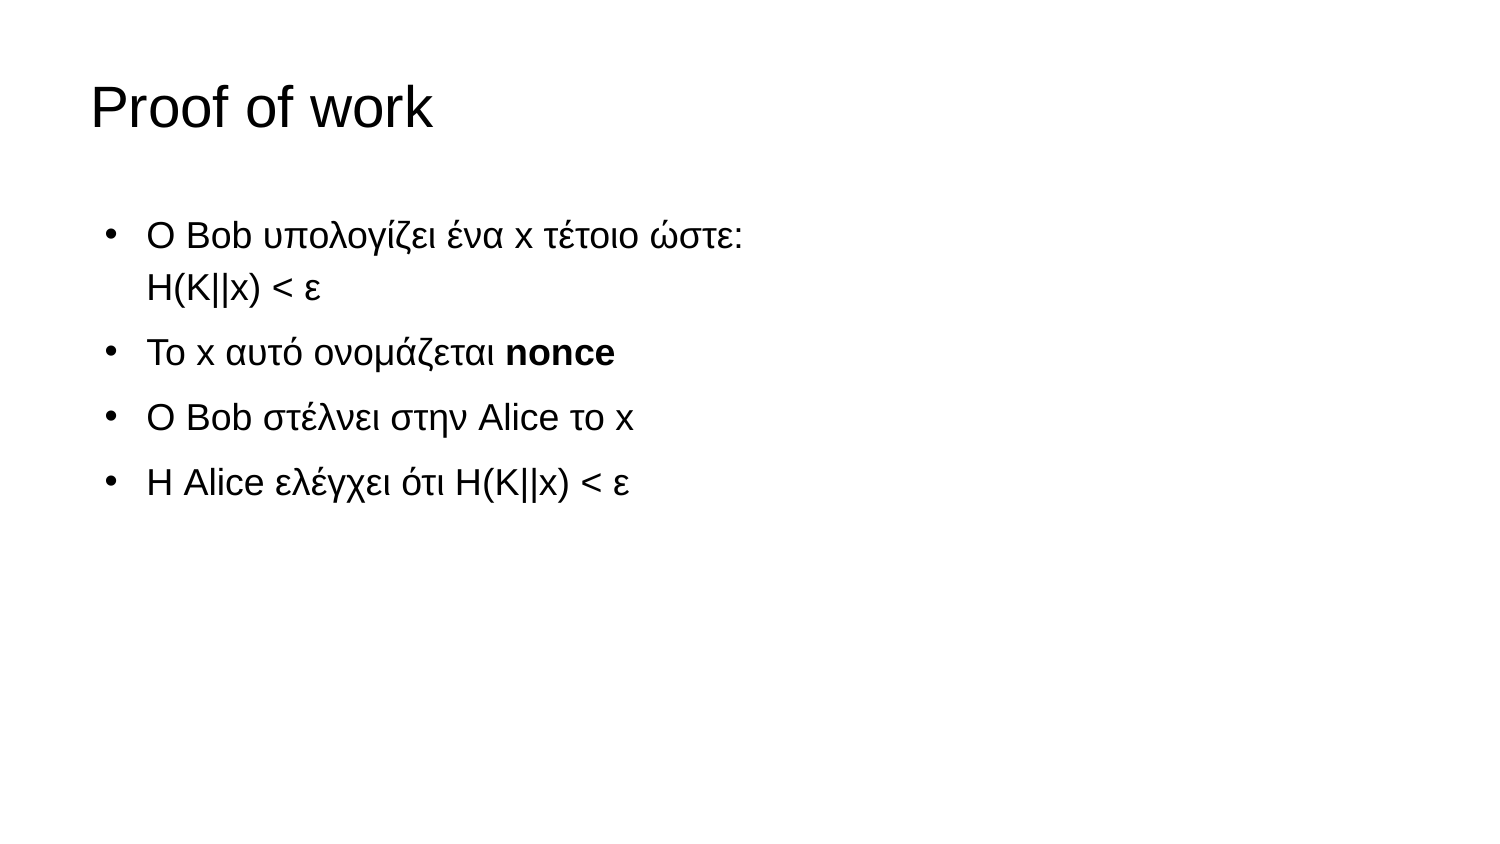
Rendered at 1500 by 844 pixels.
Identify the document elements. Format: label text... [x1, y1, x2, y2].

title Proof of work [75, 33, 1425, 175]
list Ο Bob υπολογίζει ένα x τέτοιο ώστε: H(K||x) < ε Το x αυτό ονομάζεται nonce Ο Bob στέλνει στην Alice το x Η Alice ελέγχει ότι H(K||x) < ε [75, 196, 1425, 754]
